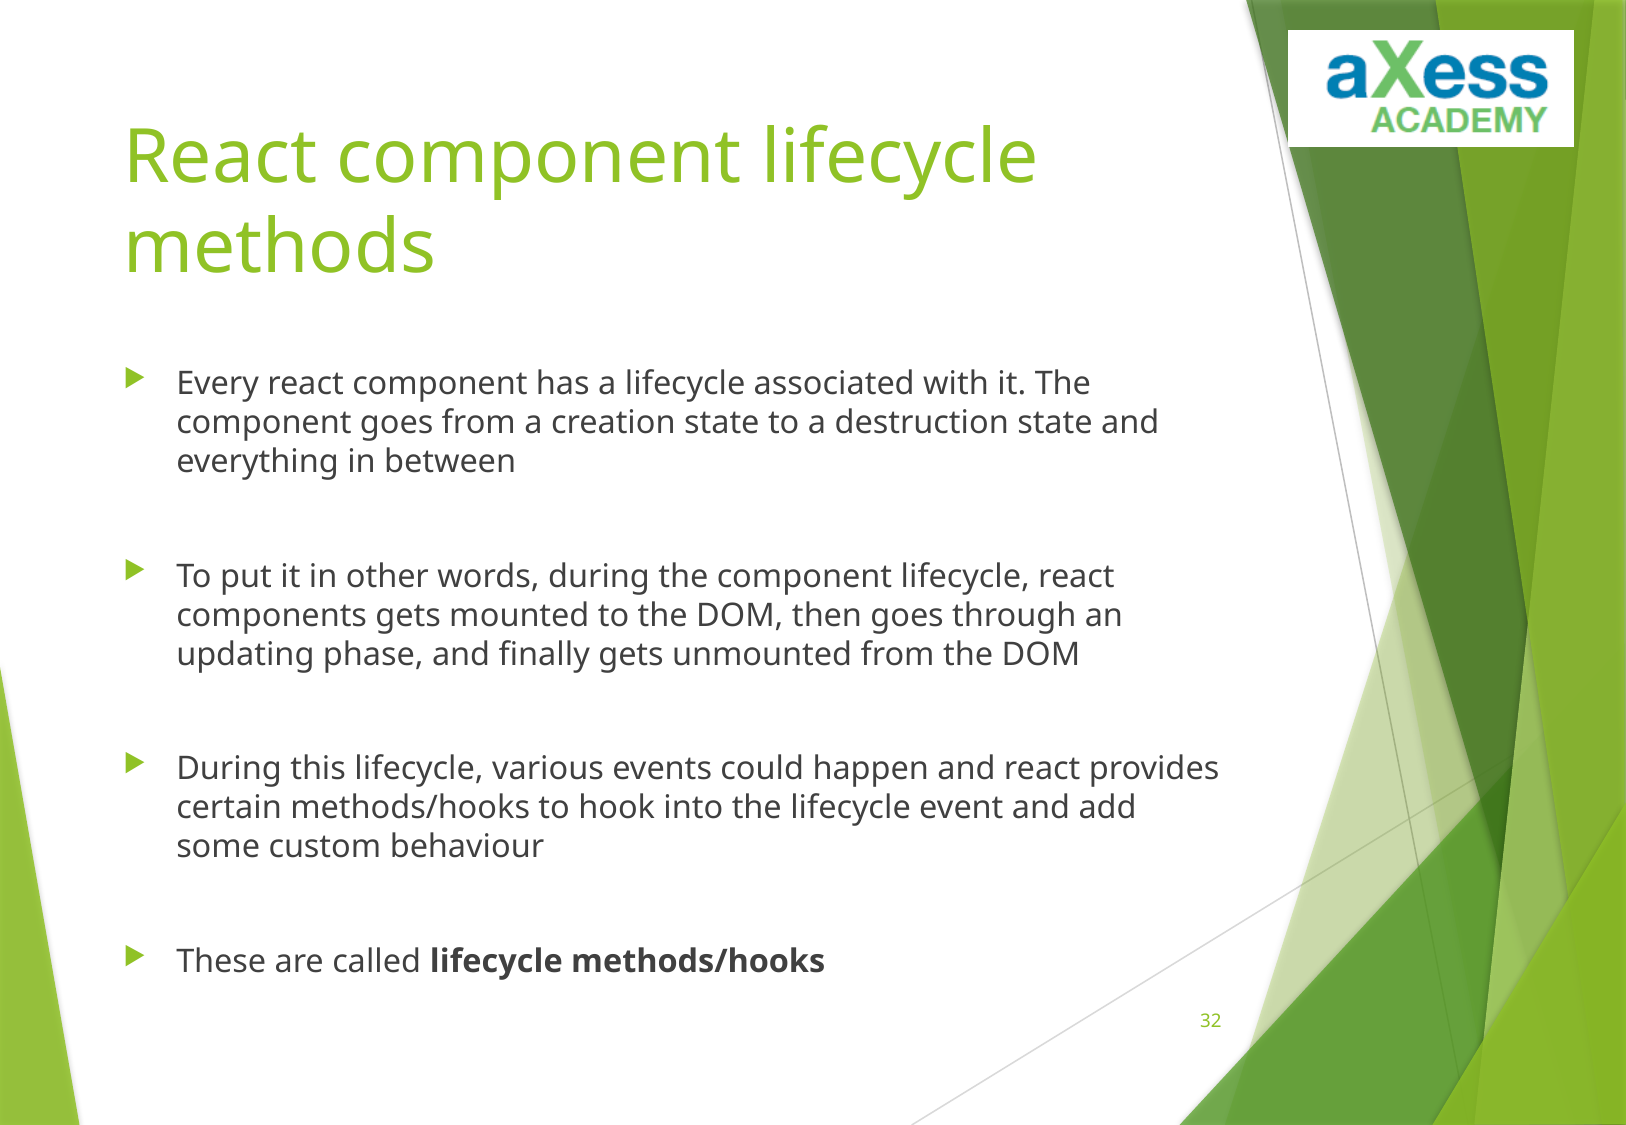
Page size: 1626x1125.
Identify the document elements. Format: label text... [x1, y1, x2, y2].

picture [1288, 30, 1574, 147]
slide_number 31 [1145, 991, 1237, 1051]
title React component lifecycle methods [108, 99, 1237, 317]
list Every react component has a lifecycle associated with it. The component goes from a creation state to a destruction state and everything in between To put it in other words, during the component lifecycle, react components gets mounted to the DOM, then goes through an updating phase, and finally gets unmounted from the DOM During this lifecycle, various events could happen and react provides certain methods/hooks to hook into the lifecycle event and add some custom behaviour These are called lifecycle methods/hooks [108, 354, 1237, 992]
